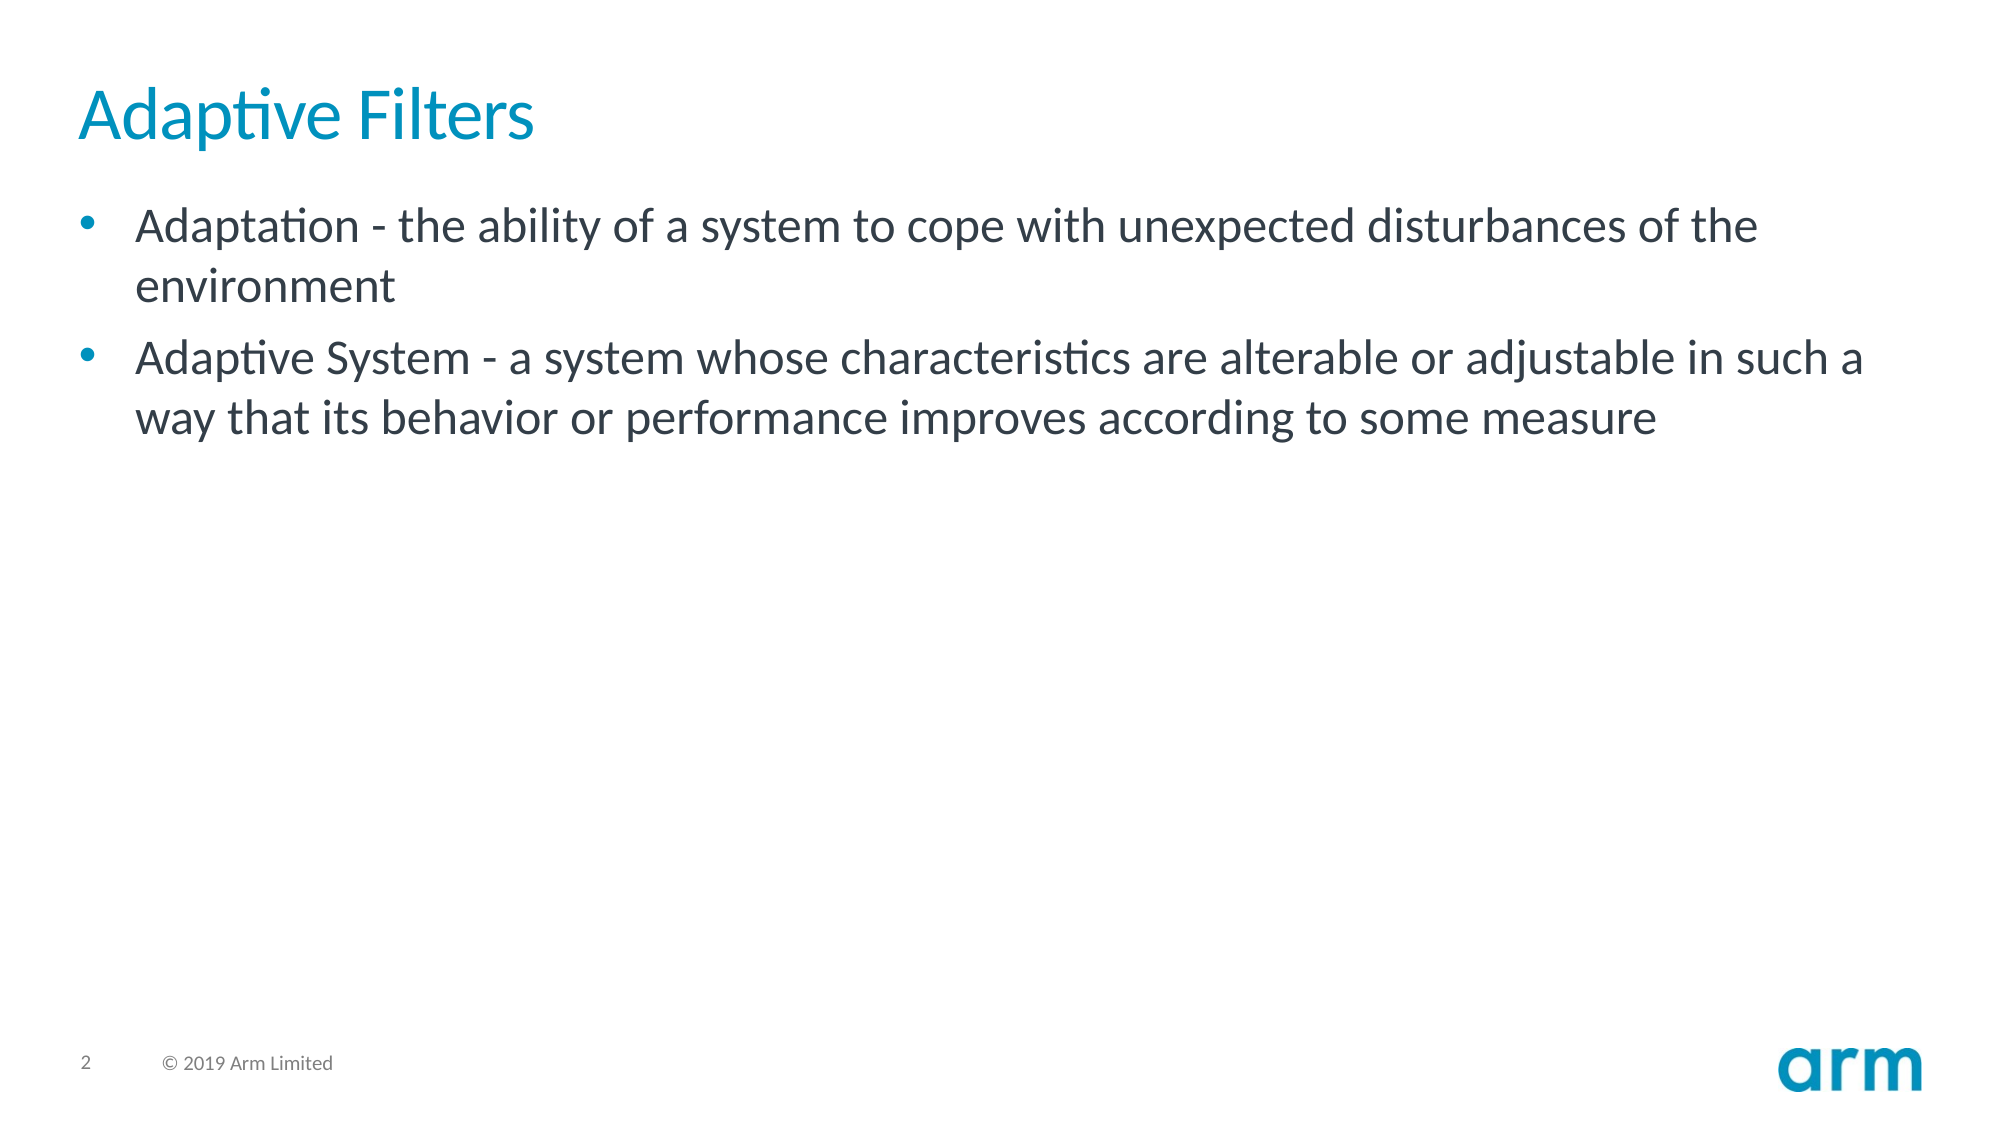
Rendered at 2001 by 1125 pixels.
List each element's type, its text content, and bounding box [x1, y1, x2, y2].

picture [1803, 1048, 1922, 1092]
picture [1889, 1048, 1903, 1053]
list Adaptation - the ability of a system to cope with unexpected disturbances of the environment Adaptive System - a system whose characteristics are alterable or adjustable in such a way that its behavior or performance improves according to some measure [78, 192, 1922, 1004]
picture [1788, 1056, 1812, 1083]
picture [1778, 1048, 1794, 1067]
picture [1911, 1048, 1922, 1062]
title Adaptive Filters [78, 78, 1922, 186]
picture [1778, 1072, 1794, 1092]
